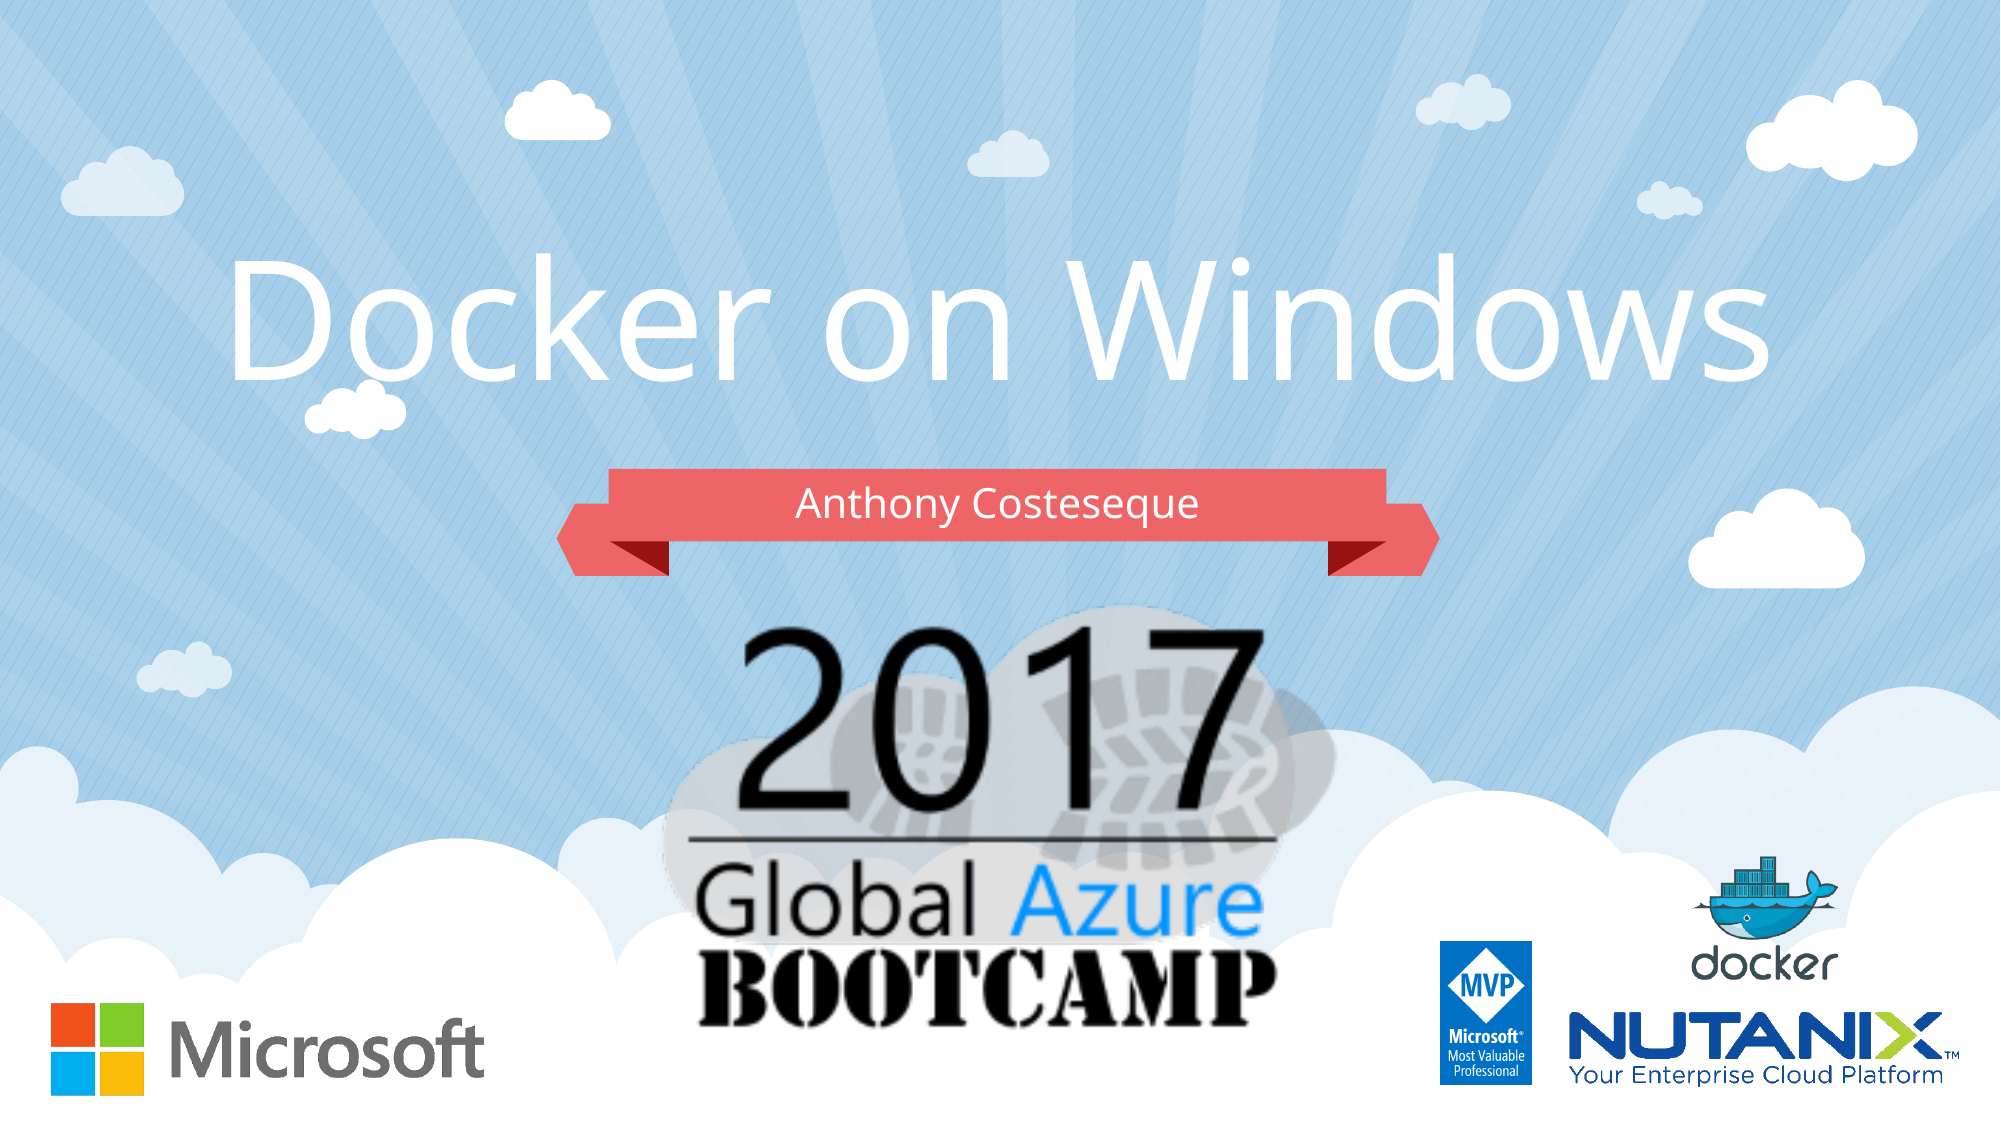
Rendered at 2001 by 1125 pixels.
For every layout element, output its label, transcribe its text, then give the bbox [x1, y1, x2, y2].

text_box [304, 379, 407, 440]
text_box Anthony Costeseque [608, 464, 1387, 468]
text_box [1636, 181, 1704, 220]
text_box [136, 641, 233, 698]
text_box [61, 146, 185, 216]
picture [1440, 941, 1532, 1085]
text_box [504, 79, 611, 141]
text_box [1746, 80, 1918, 182]
text_box [1688, 488, 1865, 589]
picture [51, 941, 484, 1125]
title Docker on Windows [51, 130, 1945, 522]
text_box [1415, 73, 1512, 131]
picture [1541, 826, 1987, 1125]
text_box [556, 468, 1440, 576]
picture [644, 571, 1352, 1050]
text_box [967, 130, 1050, 177]
